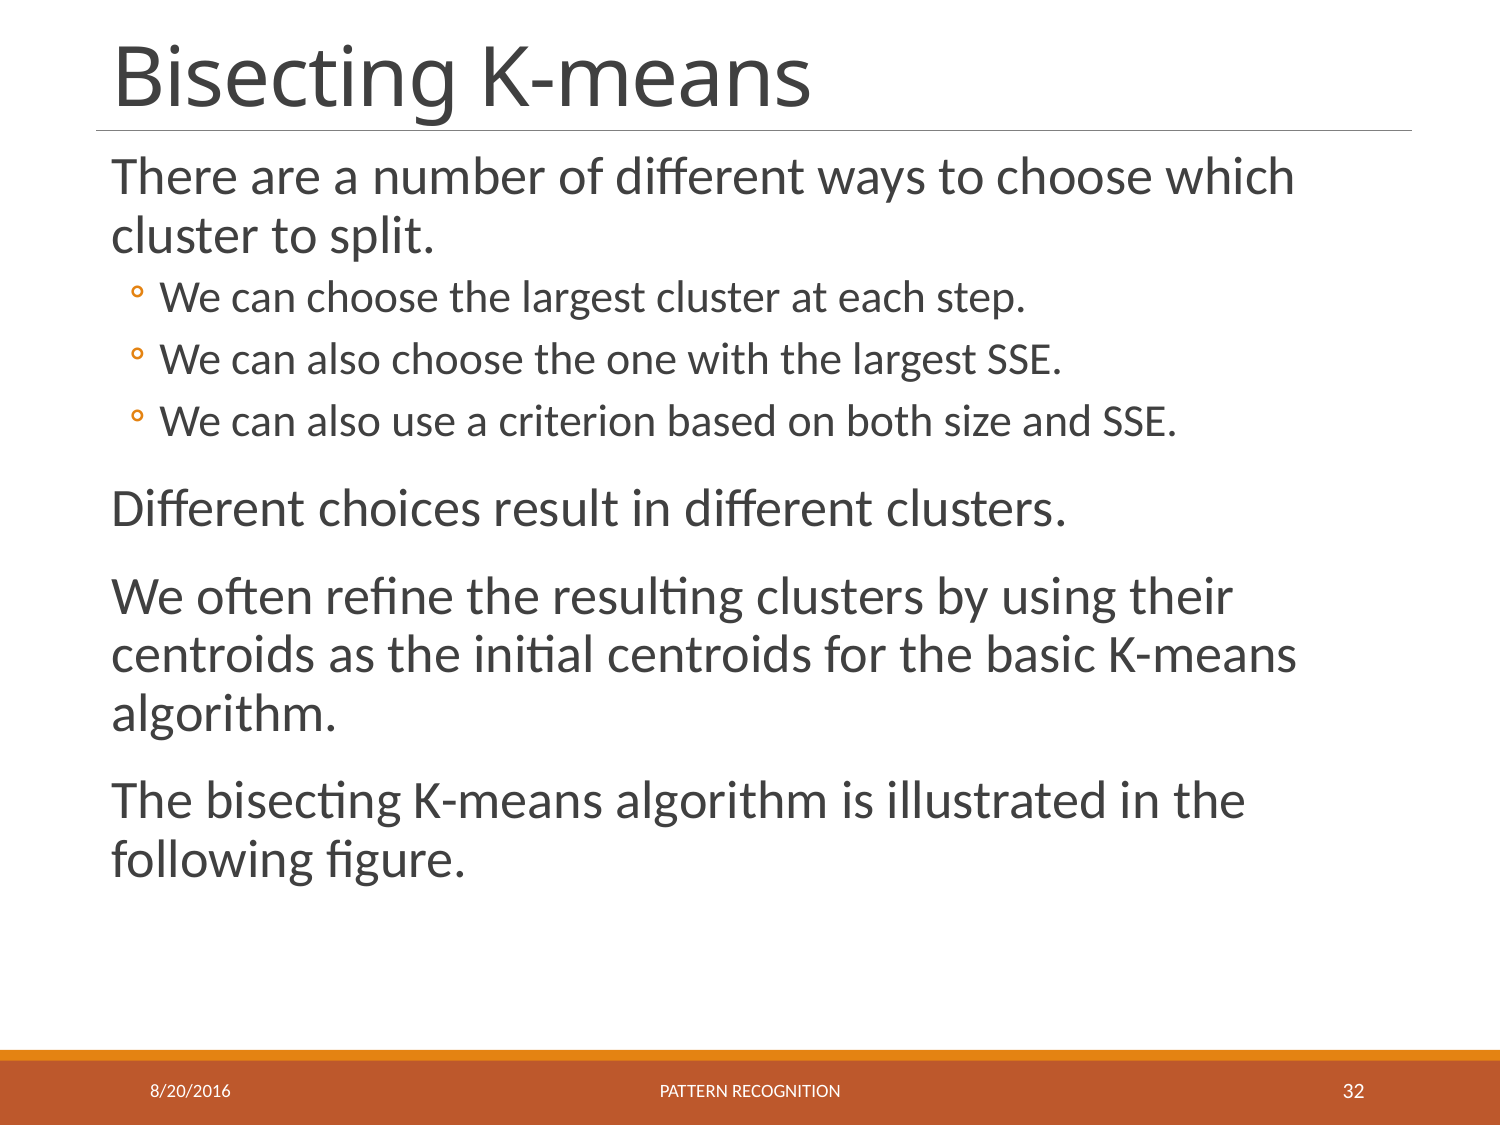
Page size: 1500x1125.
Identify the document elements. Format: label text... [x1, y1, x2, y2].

footer Pattern recognition [453, 1059, 1047, 1120]
list There are a number of different ways to choose which cluster to split. We can choose the largest cluster at each step. We can also choose the one with the largest SSE. We can also use a criterion based on both size and SSE. Different choices result in different clusters. We often refine the resulting clusters by using their centroids as the initial centroids for the basic K-means algorithm. The bisecting K-means algorithm is illustrated in the following figure. [96, 140, 1413, 1034]
title Bisecting K-means [96, 19, 1413, 131]
slide_number 32 [1218, 1059, 1380, 1120]
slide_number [135, 1059, 440, 1120]
